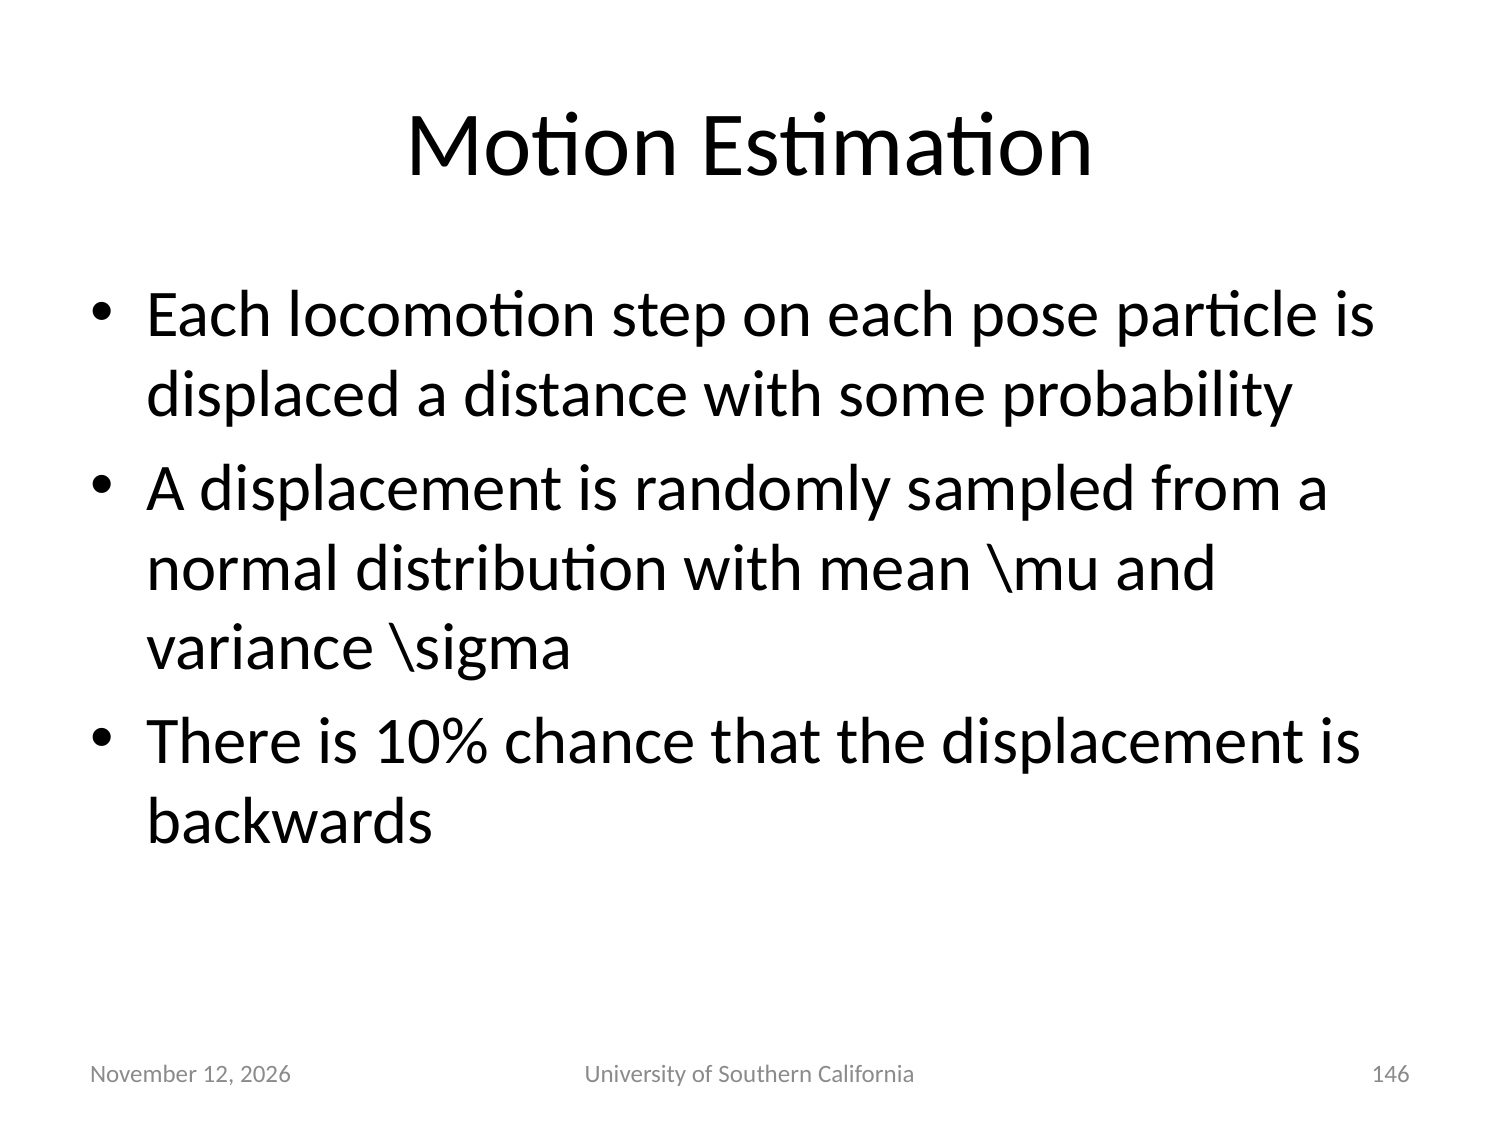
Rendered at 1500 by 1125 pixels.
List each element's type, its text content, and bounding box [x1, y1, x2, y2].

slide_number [75, 1042, 425, 1103]
slide_number 146 [1074, 1042, 1425, 1103]
footer University of Southern California [512, 1042, 988, 1103]
title Motion Estimation [75, 45, 1425, 233]
list Each locomotion step on each pose particle is displaced a distance with some probability A displacement is randomly sampled from a normal distribution with mean \mu and variance \sigma There is 10% chance that the displacement is backwards [75, 262, 1425, 1005]
